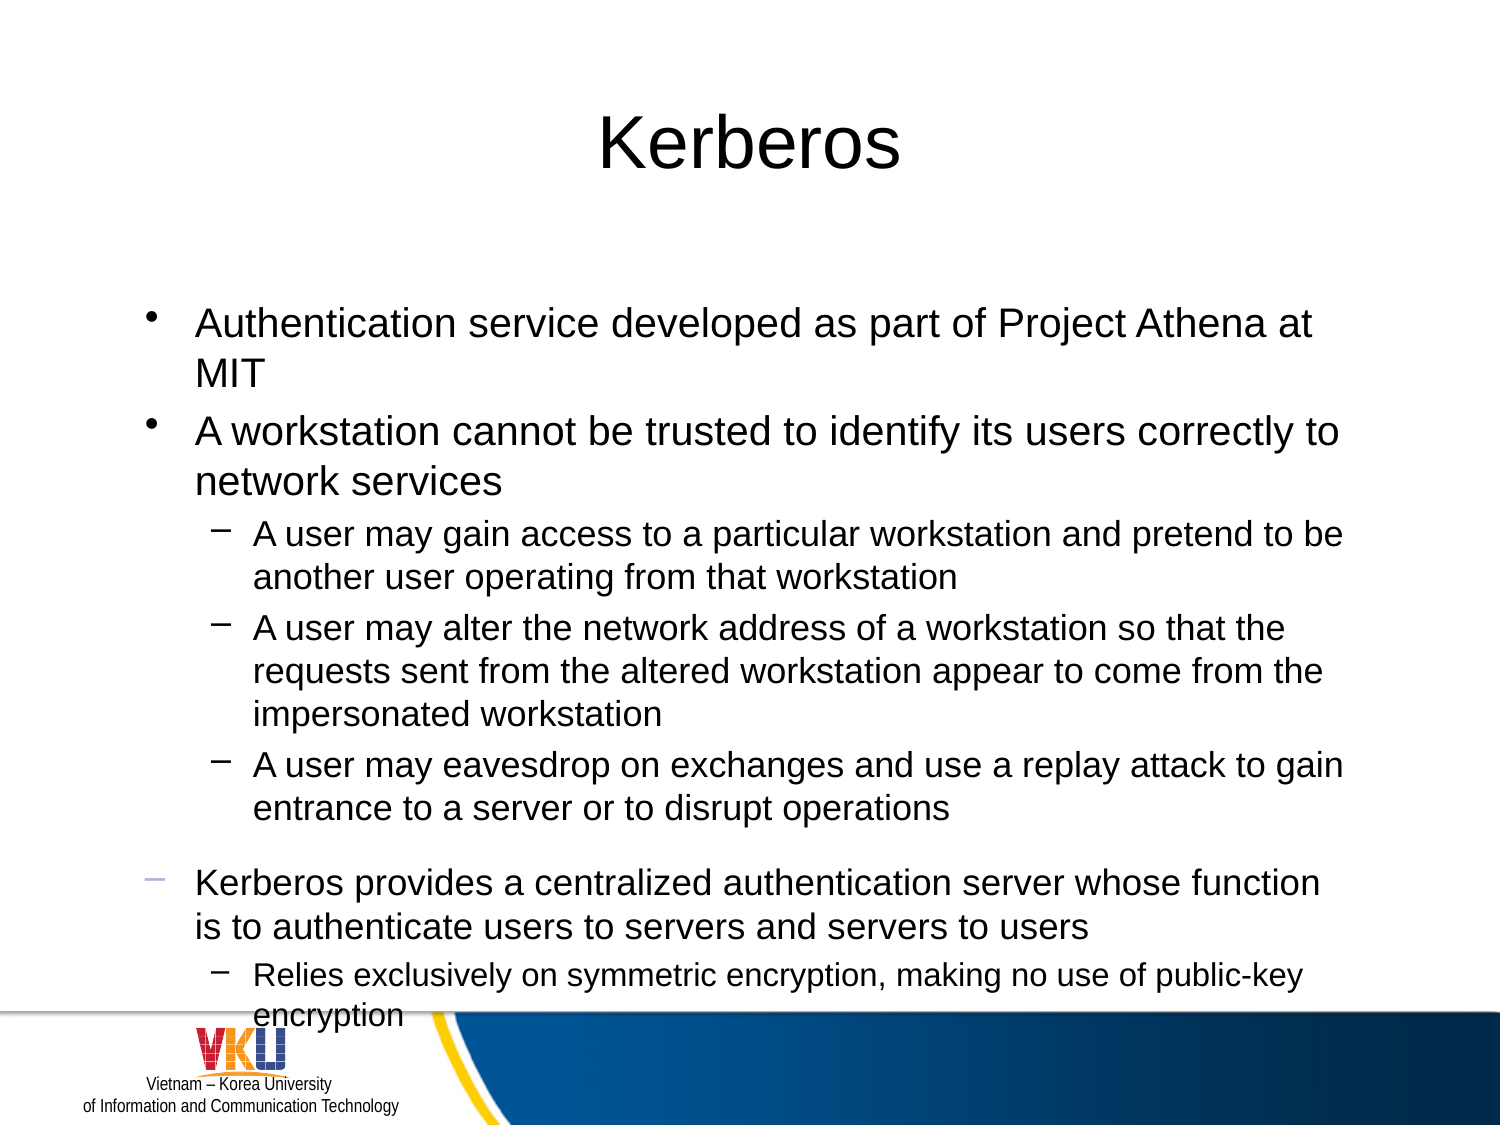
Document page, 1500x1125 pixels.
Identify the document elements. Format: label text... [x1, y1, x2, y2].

title Kerberos [75, 45, 1425, 233]
picture [0, 1011, 1500, 1125]
list Authentication service developed as part of Project Athena at MIT A workstation cannot be trusted to identify its users correctly to network services A user may gain access to a particular workstation and pretend to be another user operating from that workstation A user may alter the network address of a workstation so that the requests sent from the altered workstation appear to come from the impersonated workstation A user may eavesdrop on exchanges and use a replay attack to gain entrance to a server or to disrupt operations Kerberos provides a centralized authentication server whose function is to authenticate users to servers and servers to users Relies exclusively on symmetric encryption, making no use of public-key encryption [129, 289, 1372, 1050]
